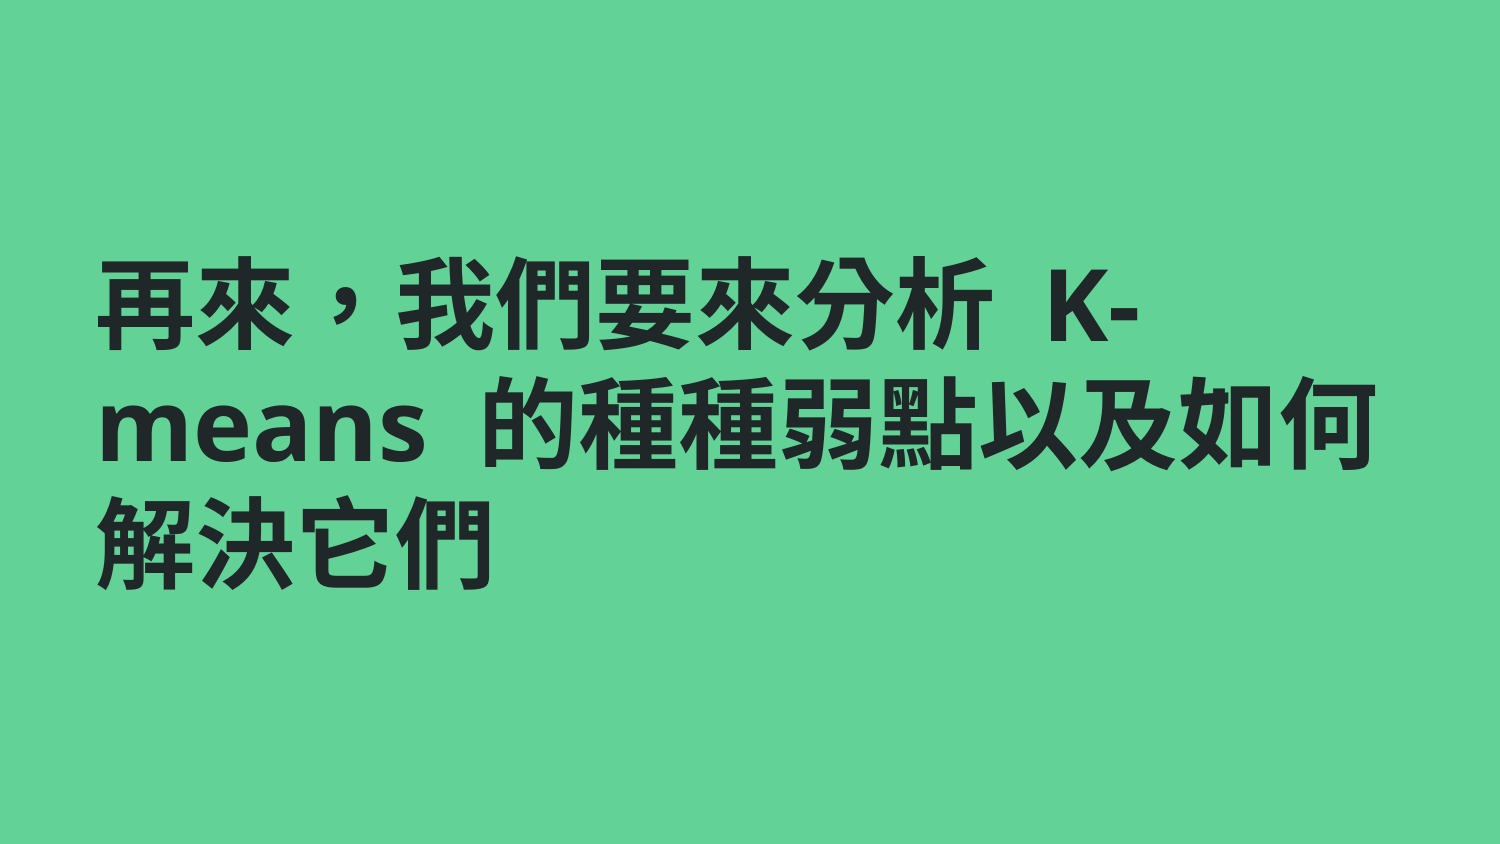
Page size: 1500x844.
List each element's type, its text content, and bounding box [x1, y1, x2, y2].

title 再來，我們要來分析 K-means 的種種弱點以及如何解決它們 [80, 86, 1472, 758]
